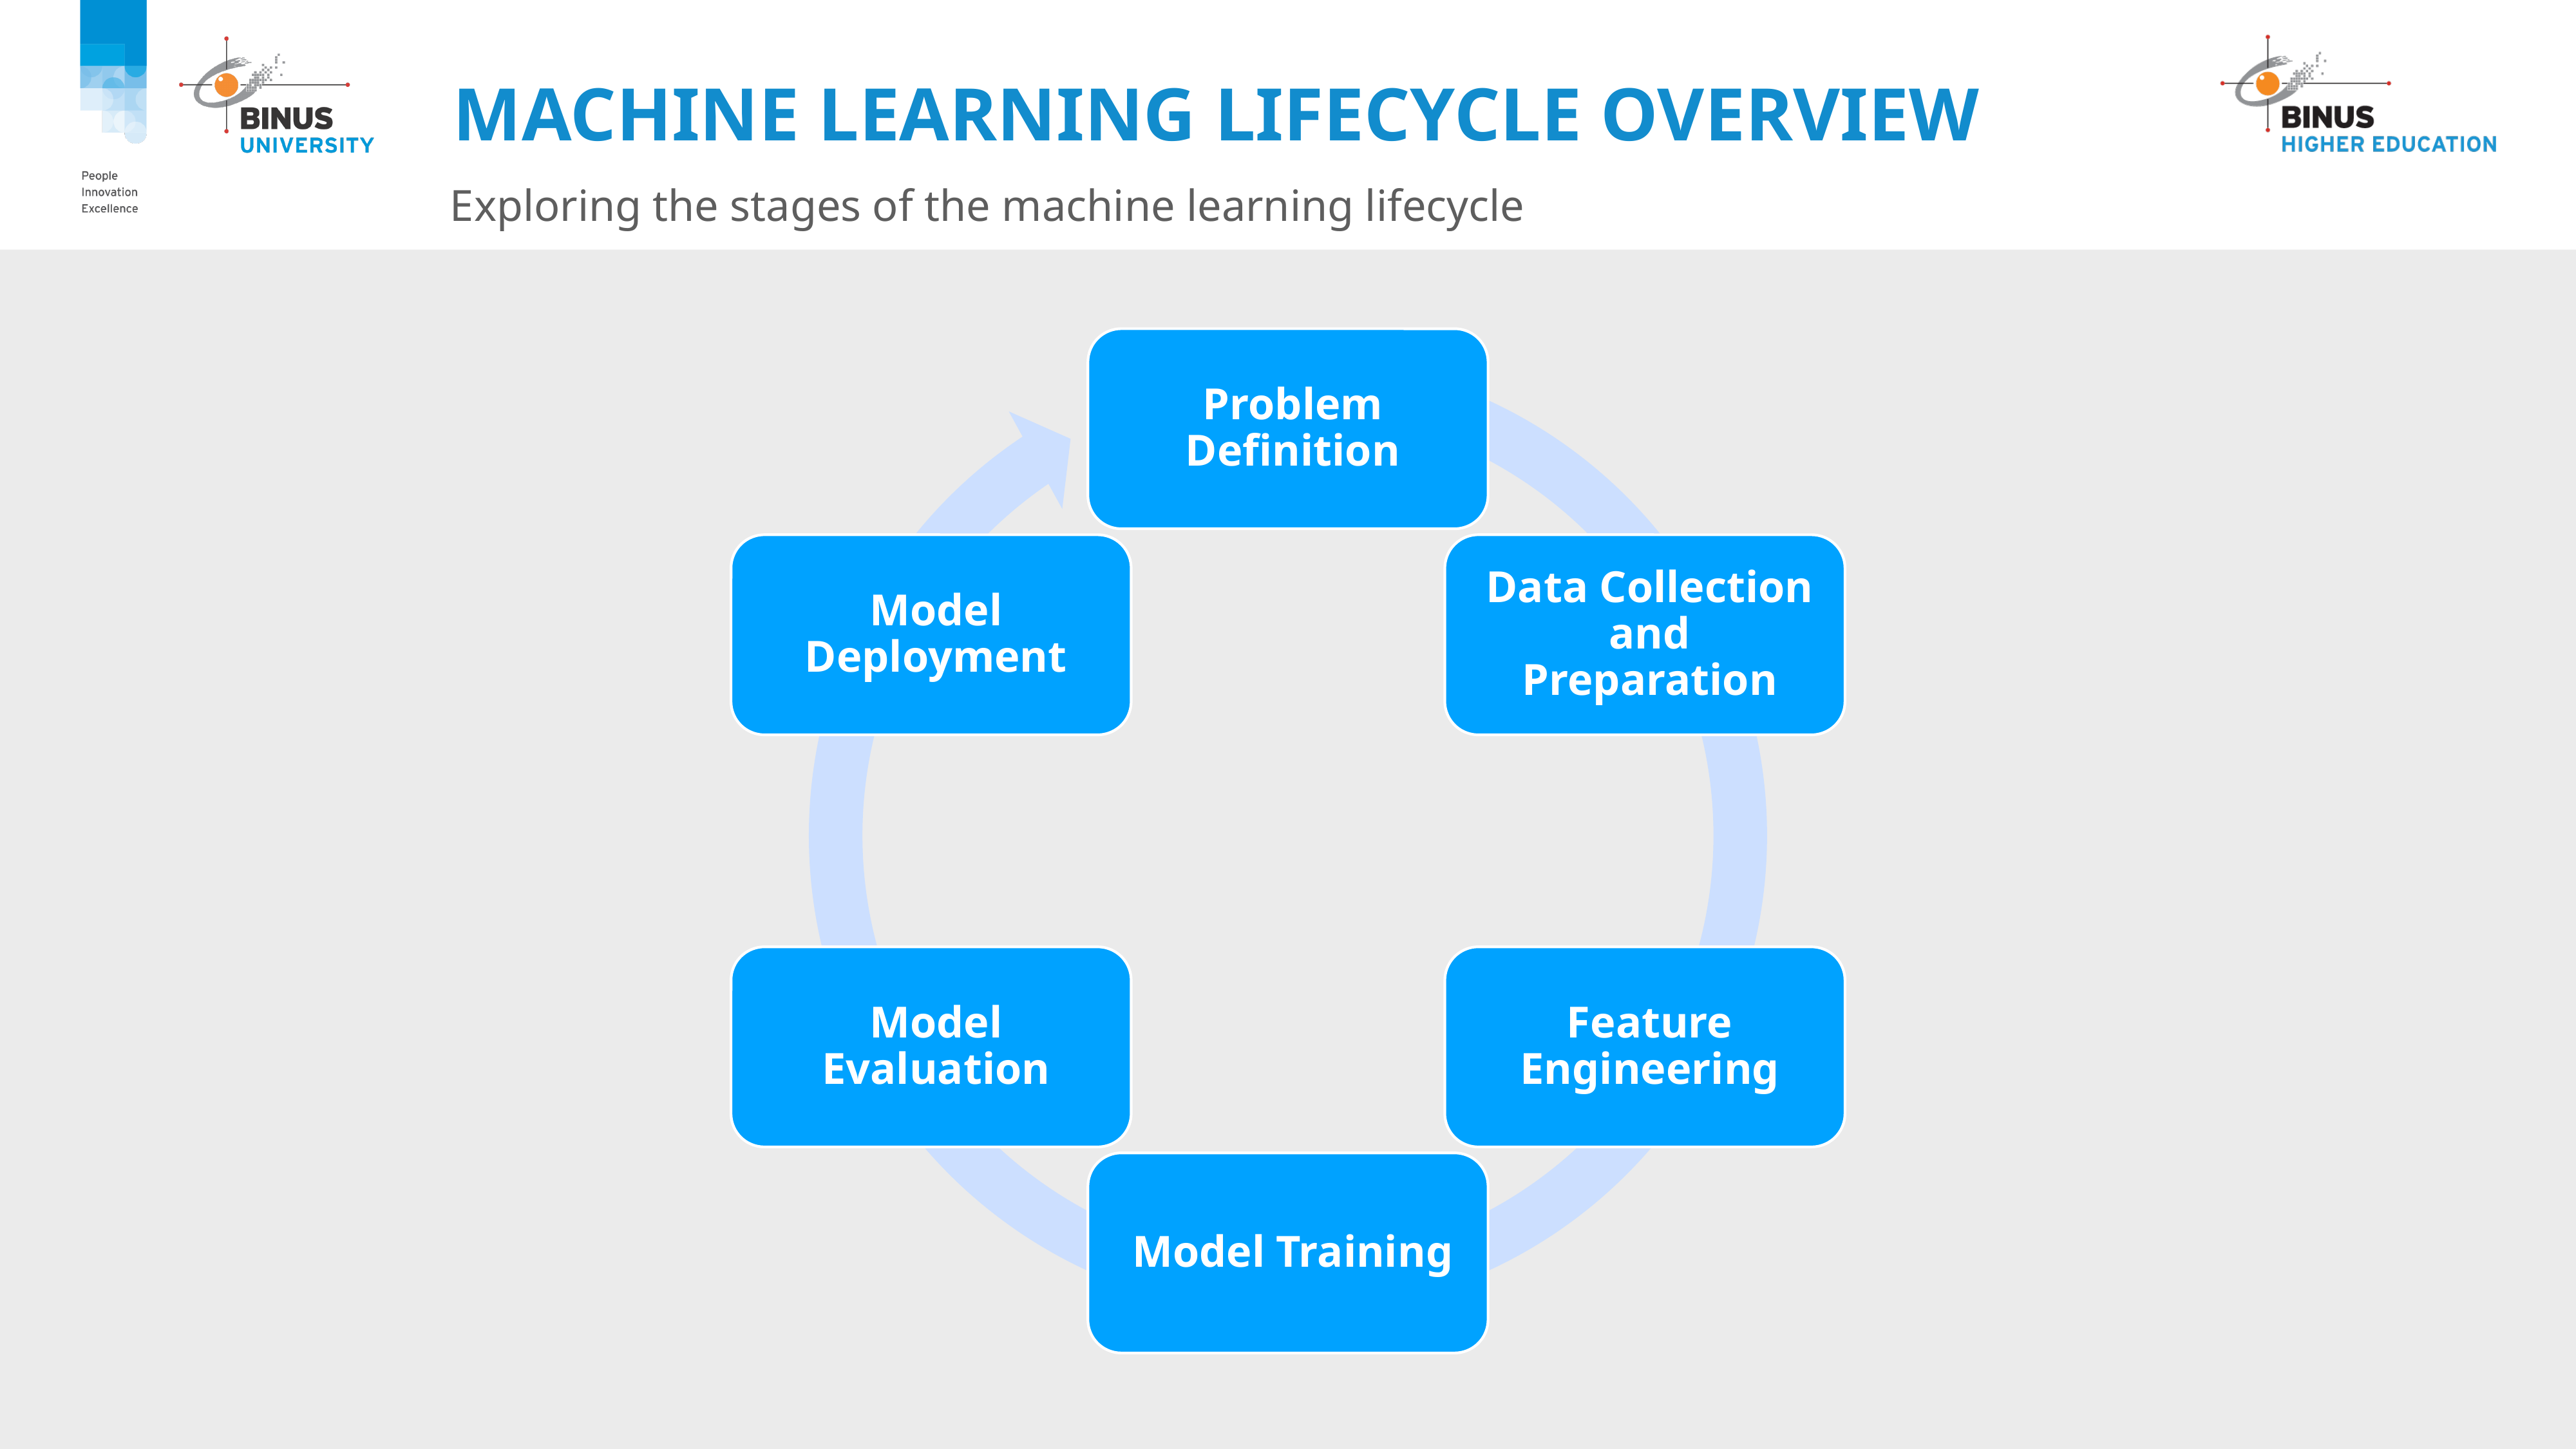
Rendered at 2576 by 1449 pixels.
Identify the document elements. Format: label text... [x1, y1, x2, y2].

text_box Exploring the stages of the machine learning lifecycle [444, 173, 1532, 235]
title Machine Learning Lifecycle Overview [448, 79, 2189, 173]
picture [2199, 0, 2496, 156]
picture [81, 146, 146, 213]
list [308, 328, 2268, 1354]
picture [174, 25, 374, 161]
picture [80, 66, 147, 144]
